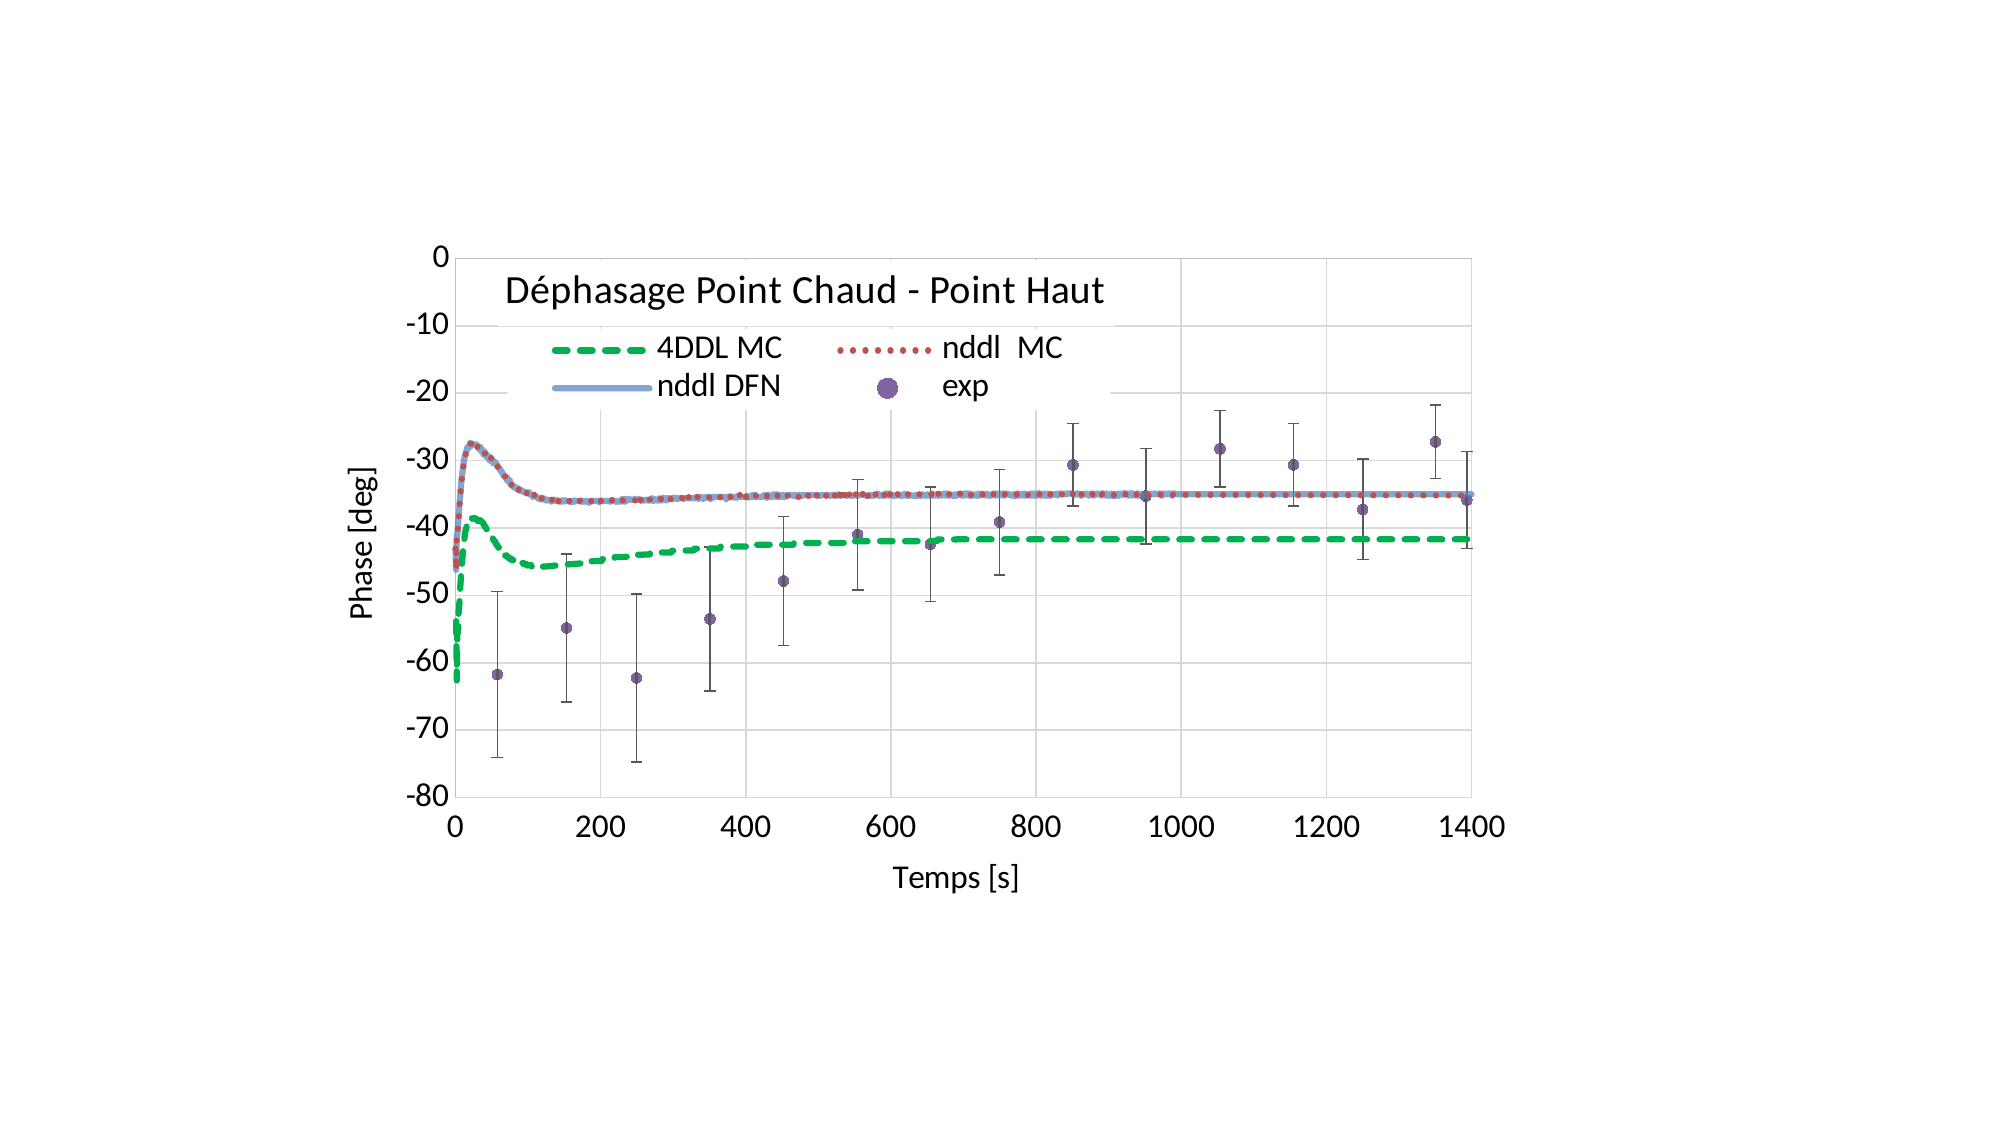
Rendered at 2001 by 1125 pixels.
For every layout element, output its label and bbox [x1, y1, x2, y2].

chart [336, 197, 1518, 907]
